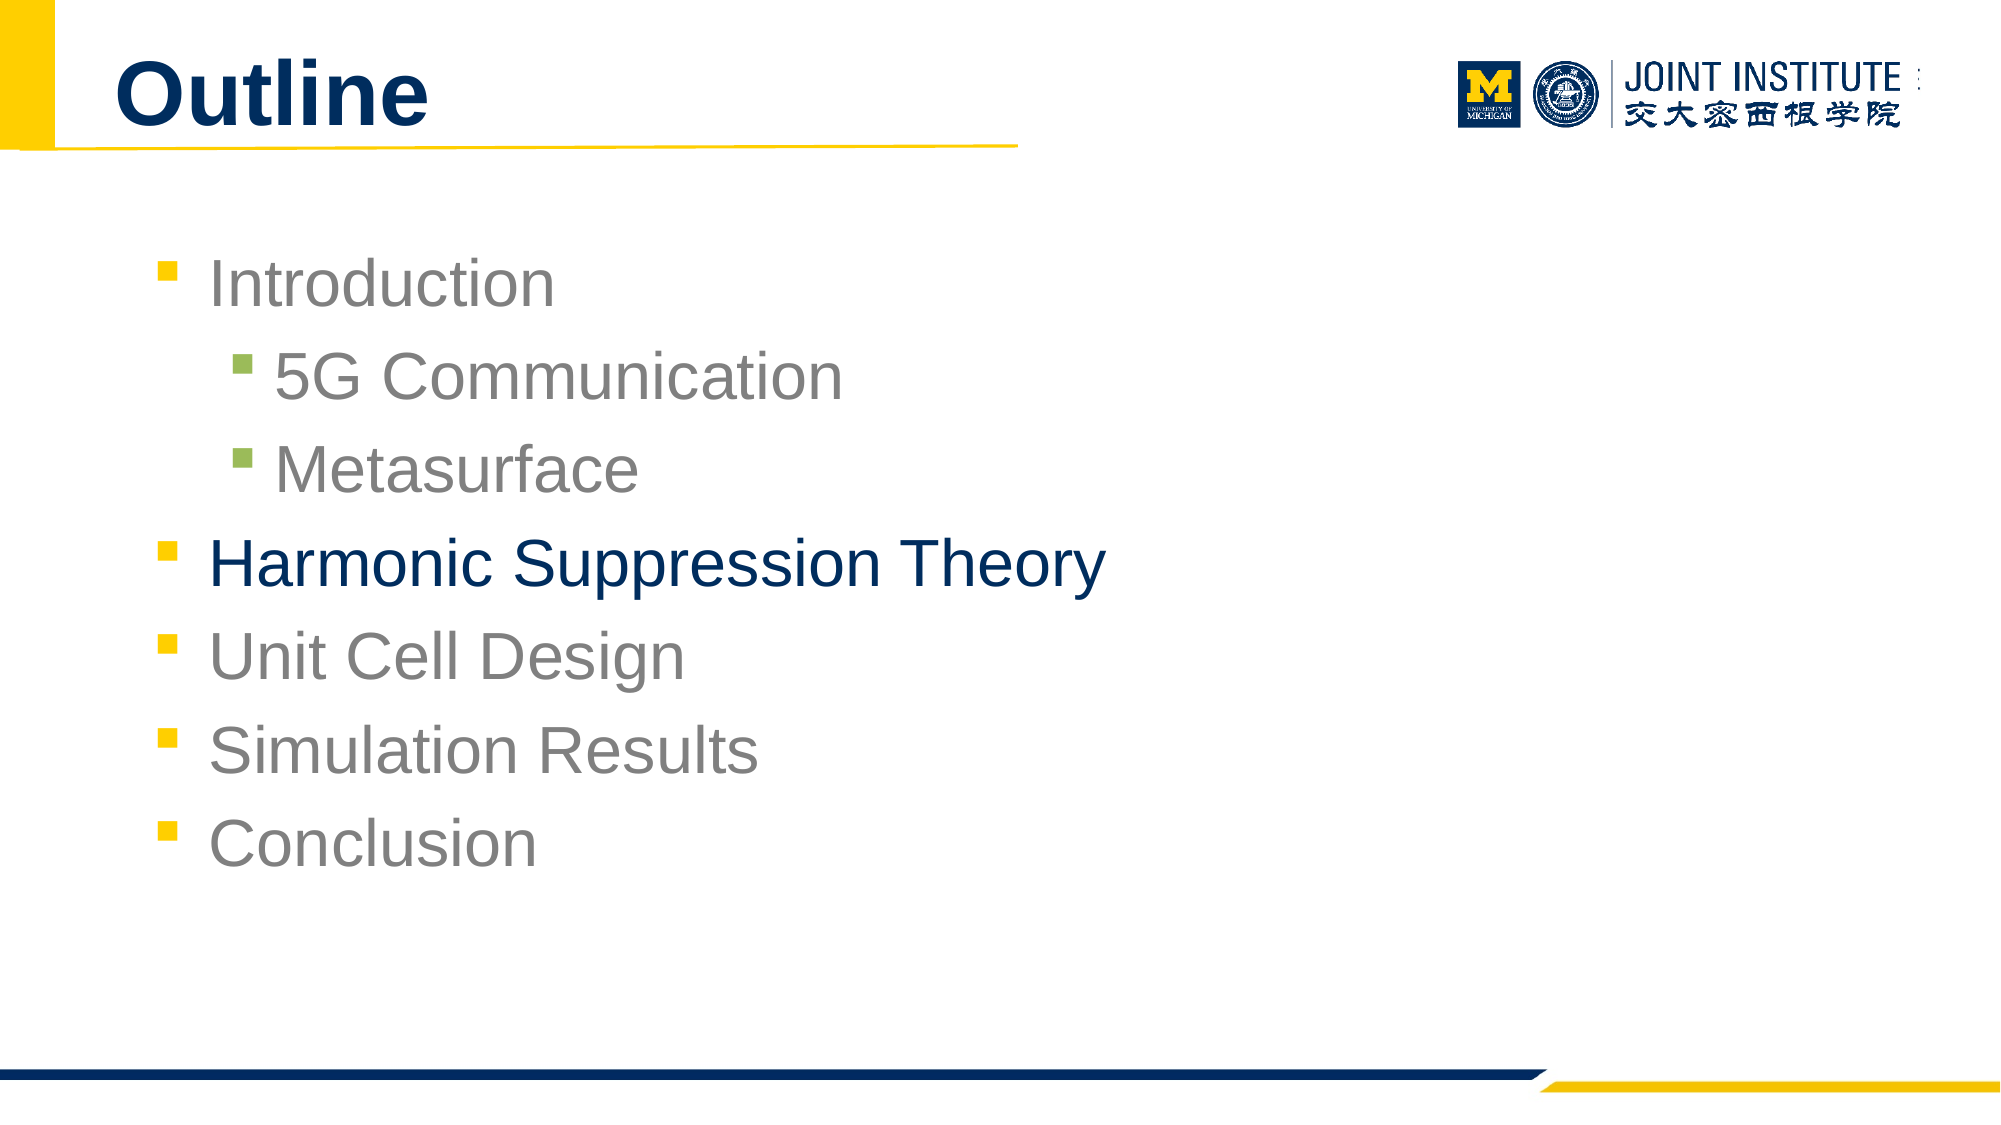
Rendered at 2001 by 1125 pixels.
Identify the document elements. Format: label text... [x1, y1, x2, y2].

picture [0, 0, 2001, 1125]
title Outline [99, 35, 1900, 143]
list Introduction 5G Communication Metasurface Harmonic Suppression Theory Unit Cell Design Simulation Results Conclusion [137, 231, 1863, 946]
